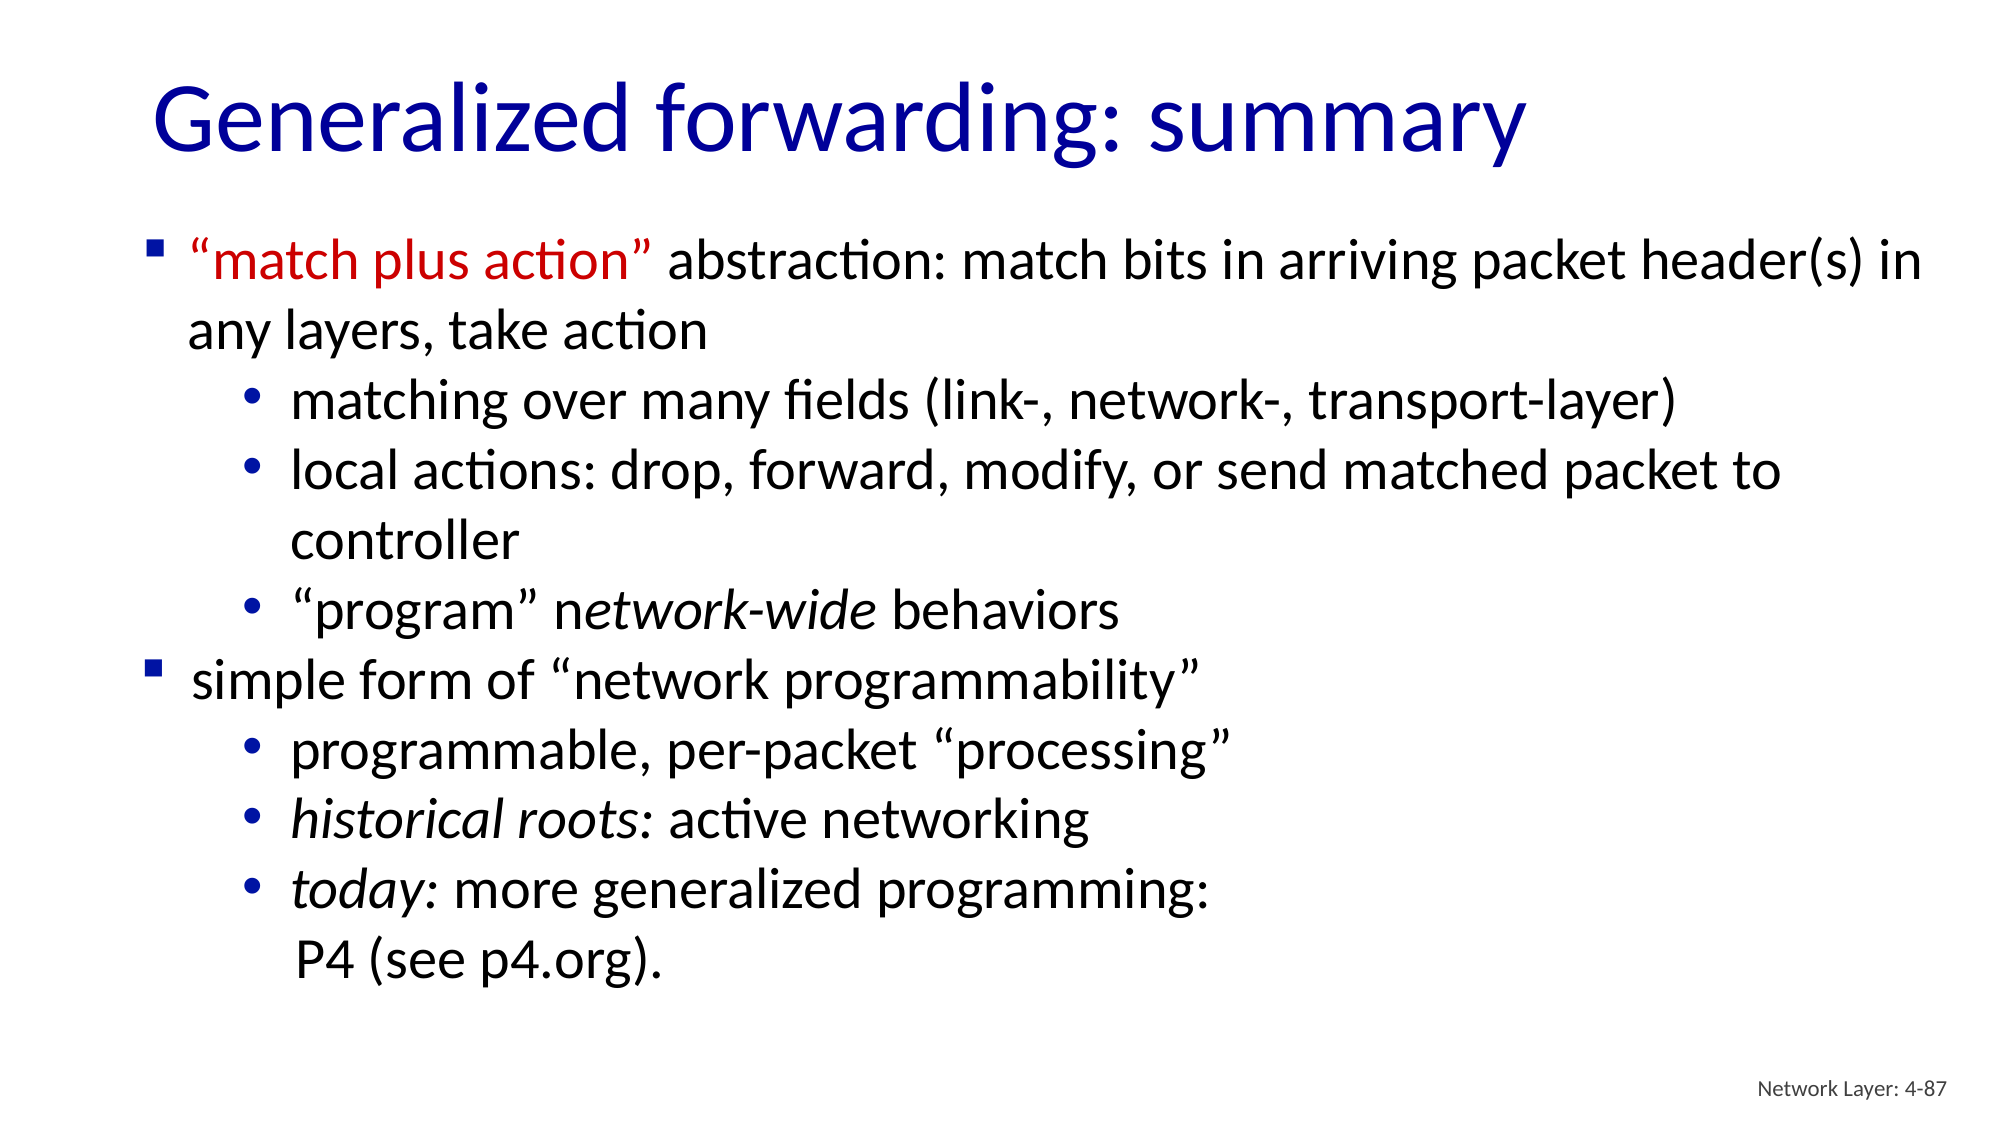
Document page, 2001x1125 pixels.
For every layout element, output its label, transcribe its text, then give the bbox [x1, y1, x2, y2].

slide_number Network Layer: 4- [1512, 1056, 1963, 1117]
text_box “match plus action” abstraction: match bits in arriving packet header(s) in any layers, take action matching over many fields (link-, network-, transport-layer) local actions: drop, forward, modify, or send matched packet to controller “program” network-wide behaviors simple form of “network programmability” programmable, per-packet “processing” historical roots: active networking today: more generalized programming: P4 (see p4.org). [125, 213, 1973, 998]
title Generalized forwarding: summary [137, 45, 1917, 193]
